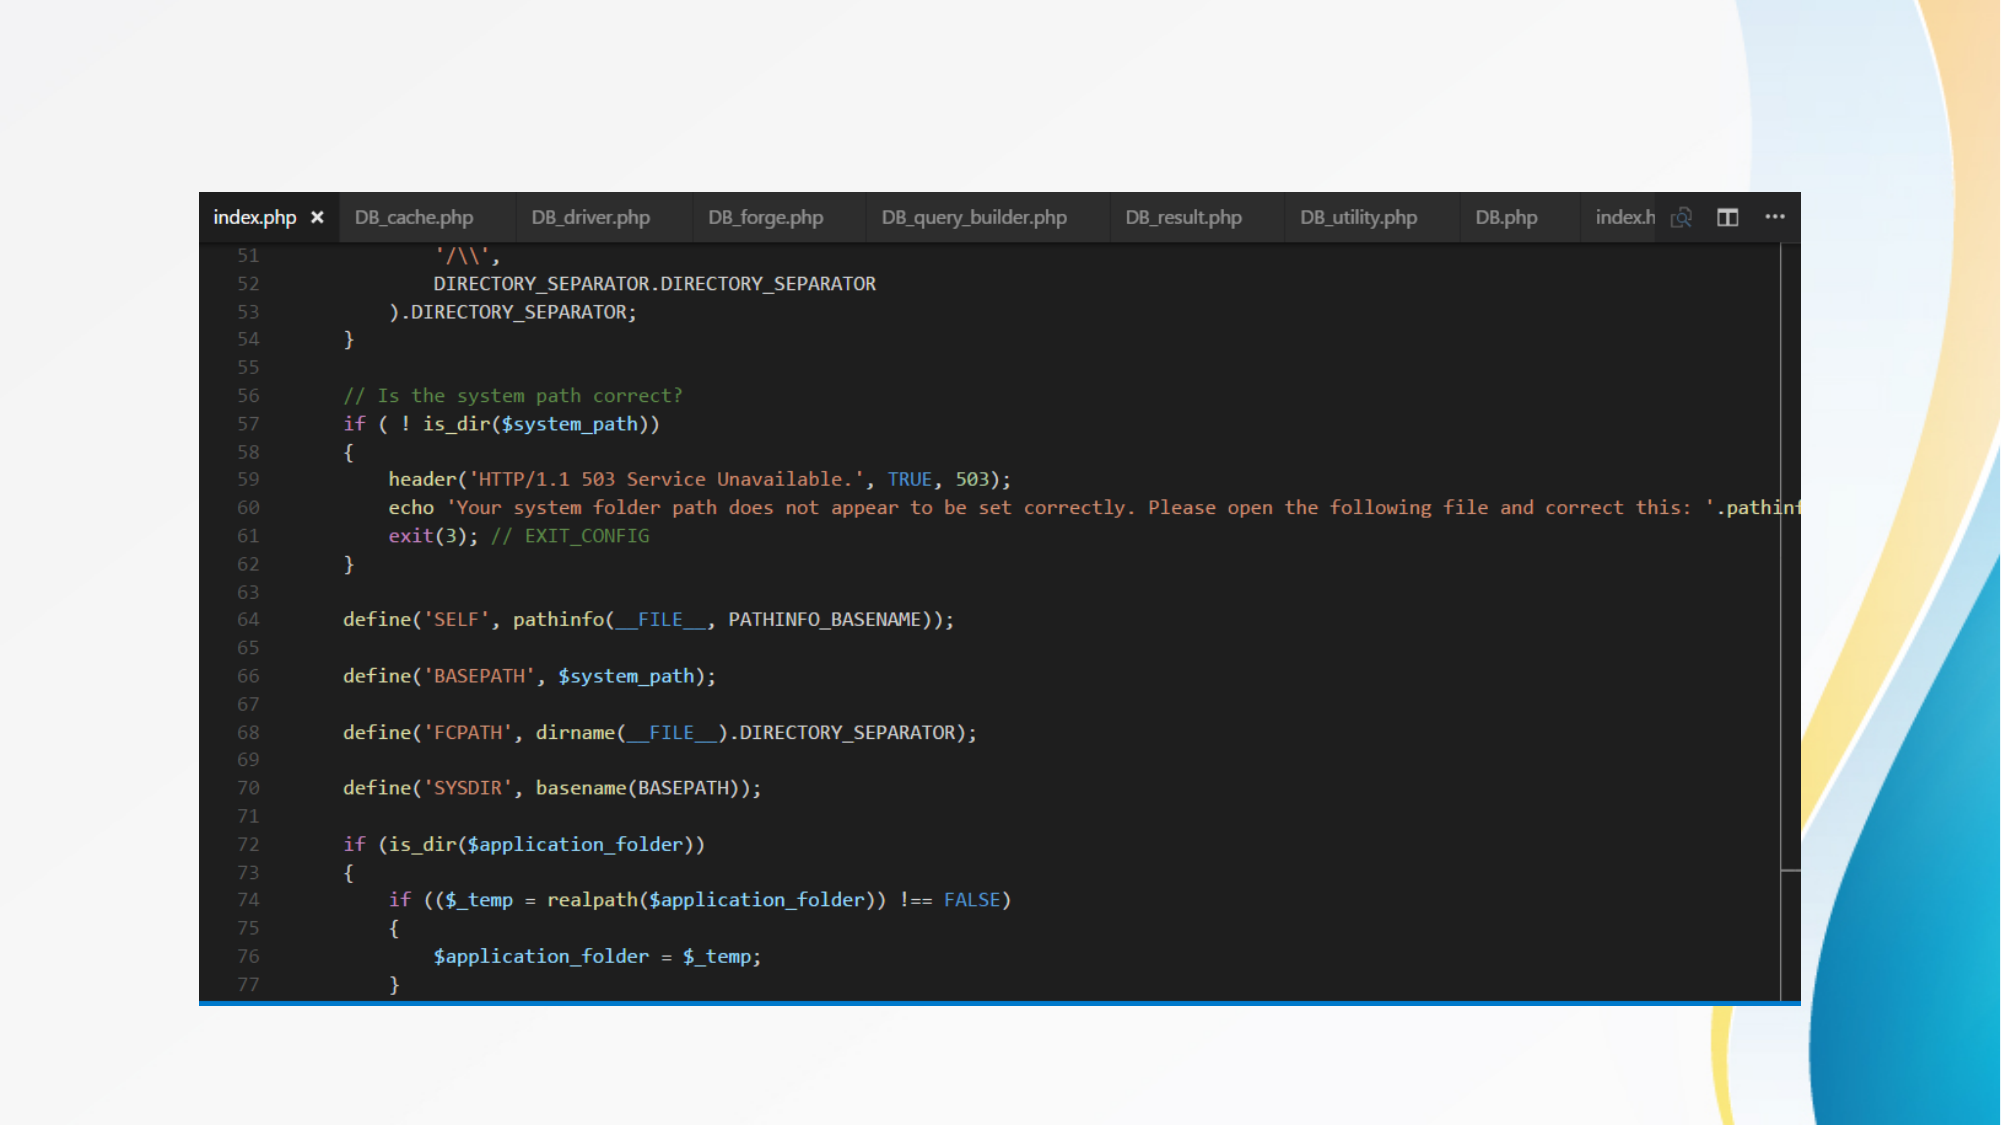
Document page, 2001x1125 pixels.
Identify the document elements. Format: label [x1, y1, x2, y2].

list [199, 192, 1801, 1006]
picture [0, 0, 2001, 1125]
